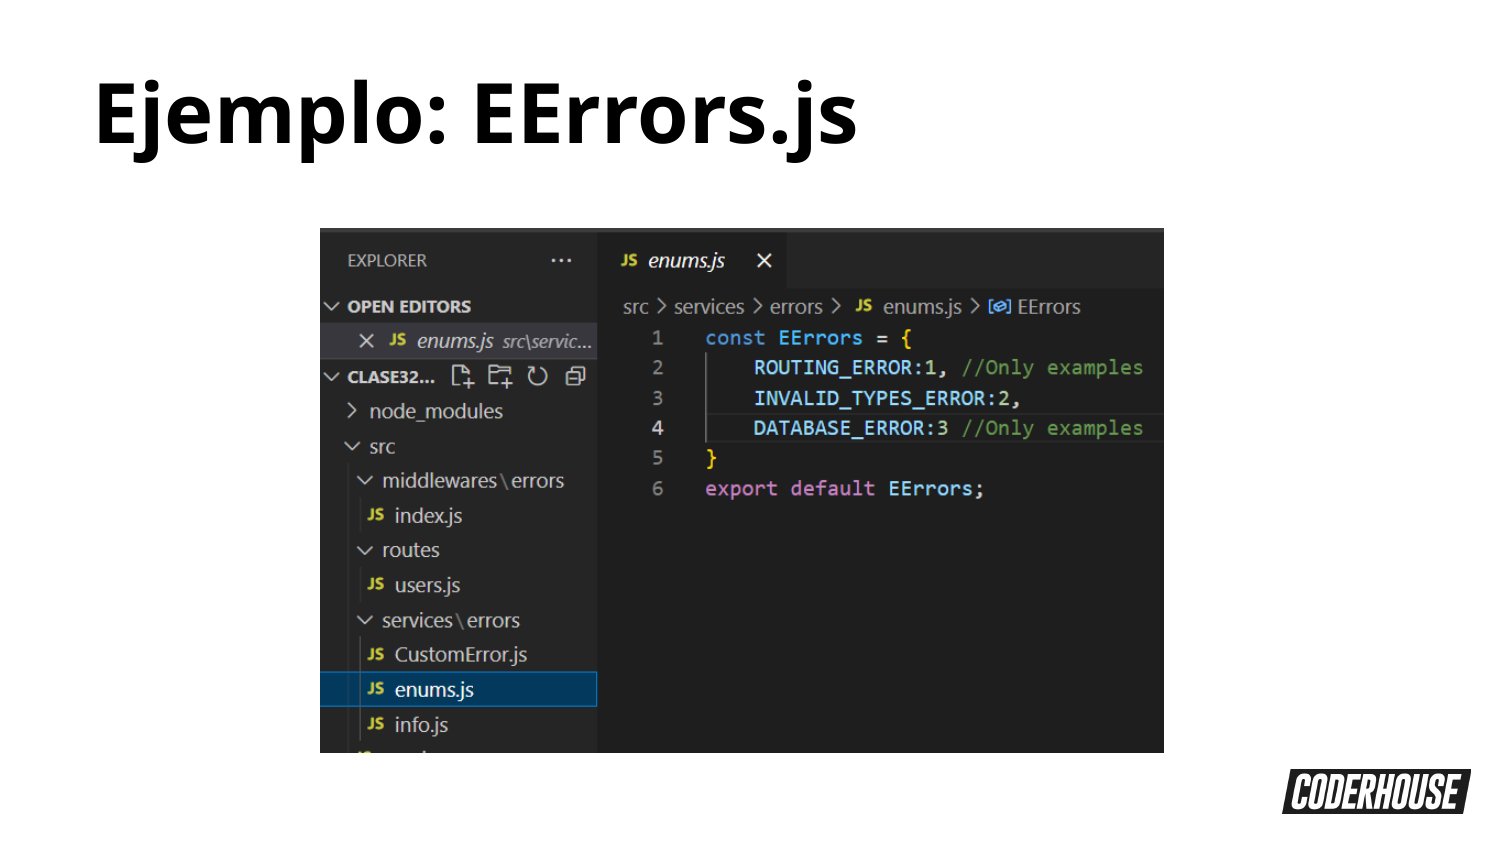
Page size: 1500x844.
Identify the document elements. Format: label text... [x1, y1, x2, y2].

text_box Ejemplo: EErrors.js [77, 56, 1261, 177]
picture [320, 227, 1164, 753]
picture [1281, 769, 1471, 814]
